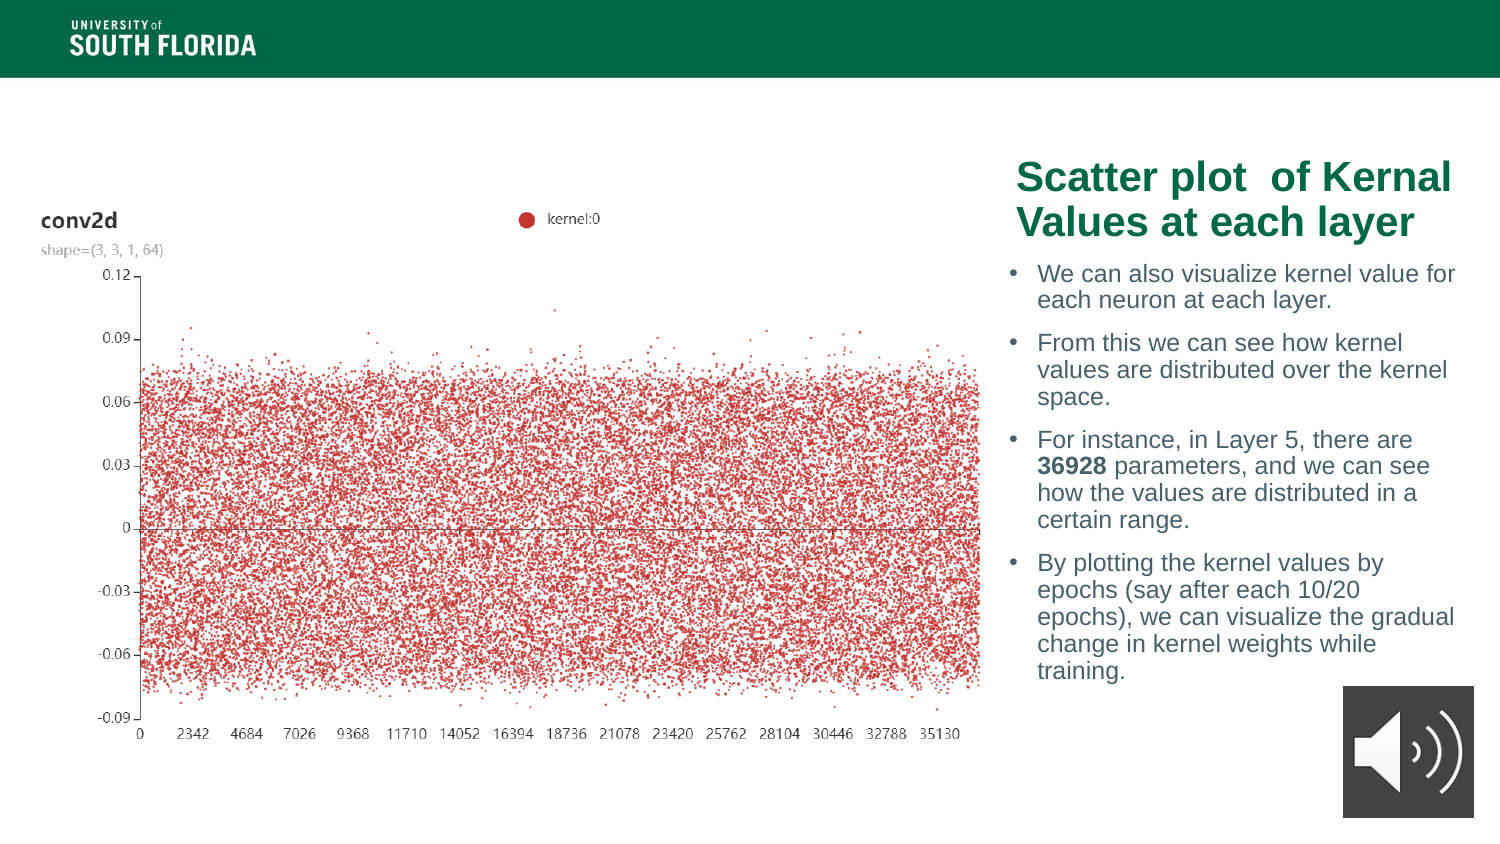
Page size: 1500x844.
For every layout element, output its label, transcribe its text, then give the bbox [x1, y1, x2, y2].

picture [0, 0, 1500, 844]
title Scatter plot of Kernal Values at each layer [1001, 121, 1485, 254]
list We can also visualize kernel value for each neuron at each layer. From this we can see how kernel values are distributed over the kernel space. For instance, in Layer 5, there are 36928 parameters, and we can see how the values are distributed in a certain range. By plotting the kernel values by epochs (say after each 10/20 epochs), we can visualize the gradual change in kernel weights while training. [998, 253, 1478, 723]
